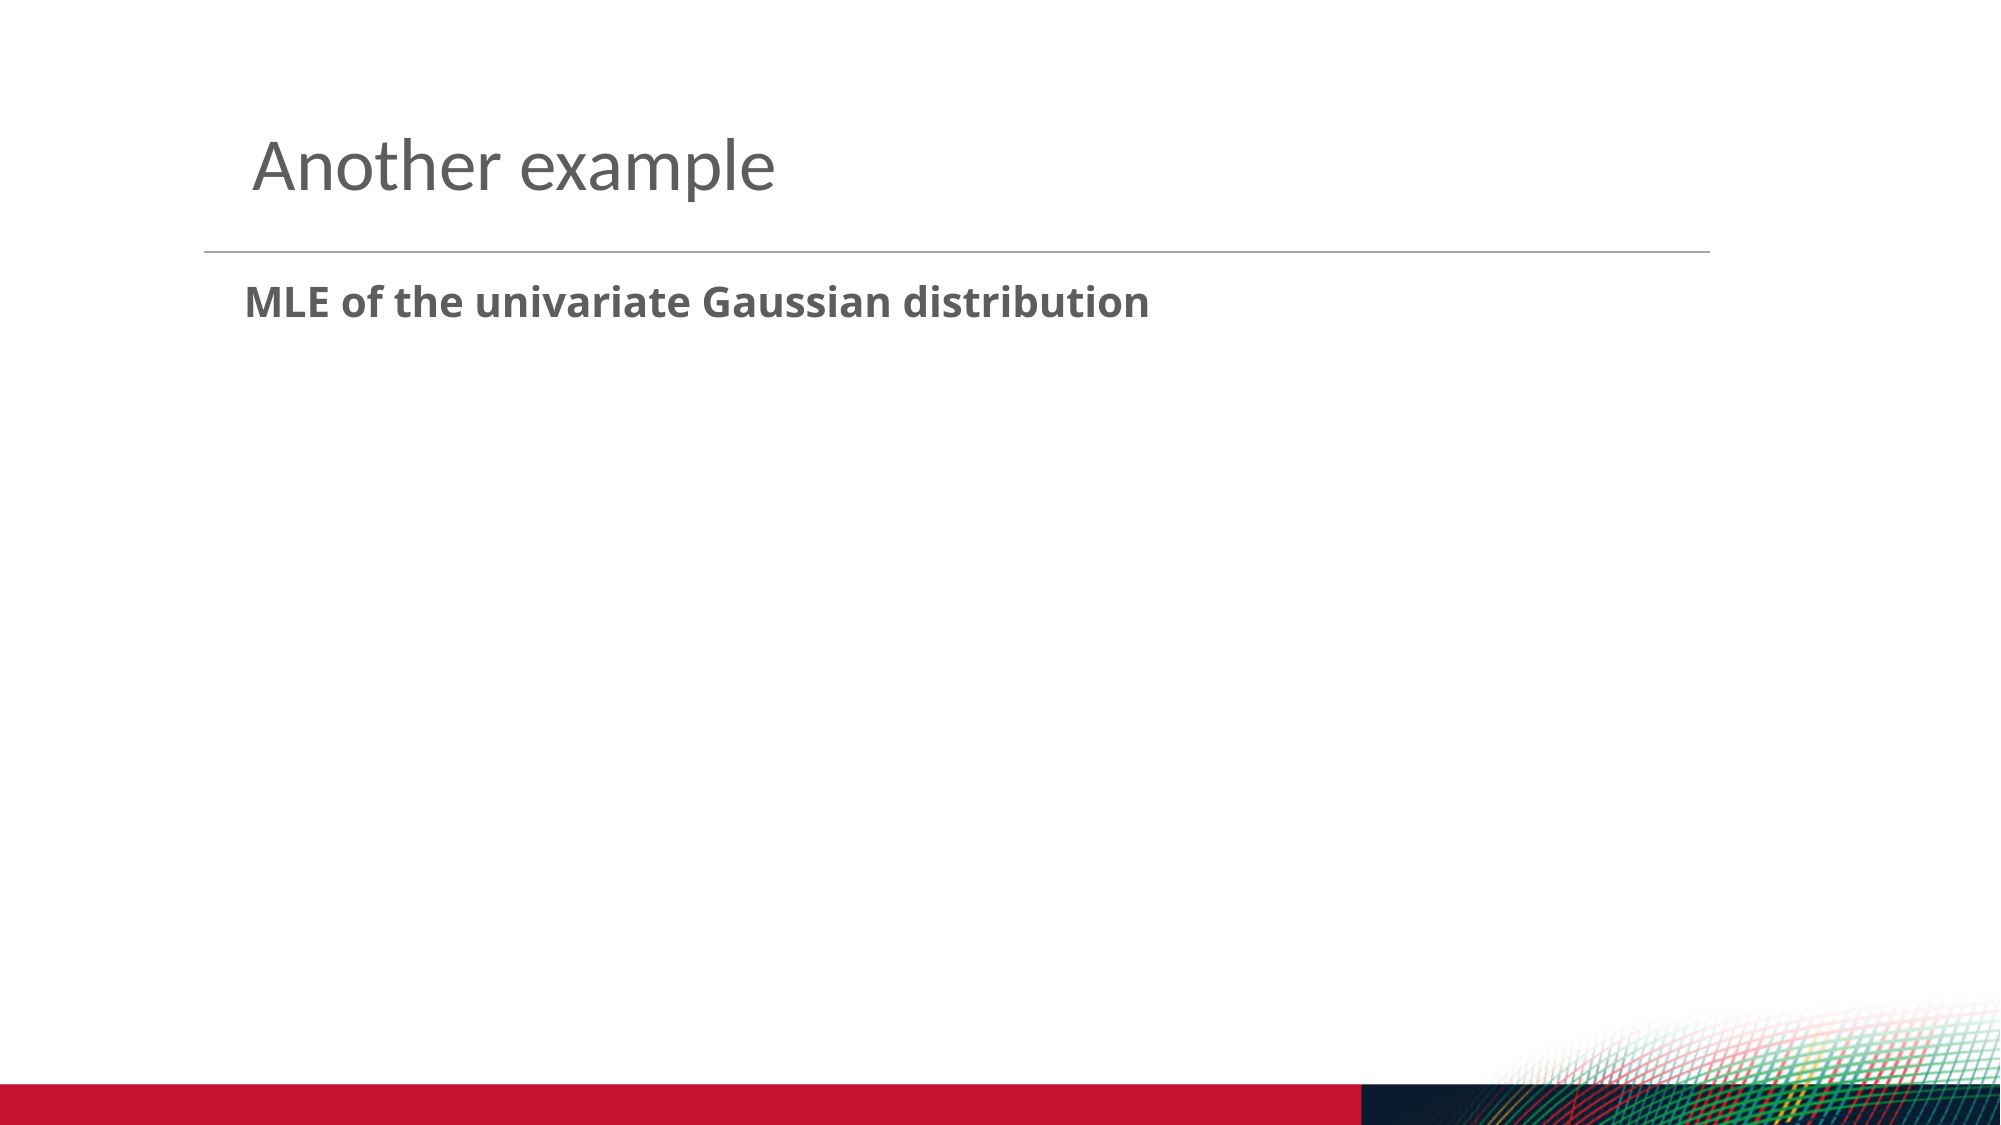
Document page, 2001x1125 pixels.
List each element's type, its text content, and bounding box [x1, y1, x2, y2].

list MLE of the univariate Gaussian distribution [204, 268, 1710, 334]
picture [0, 958, 2000, 1125]
list Another example [204, 113, 1170, 220]
